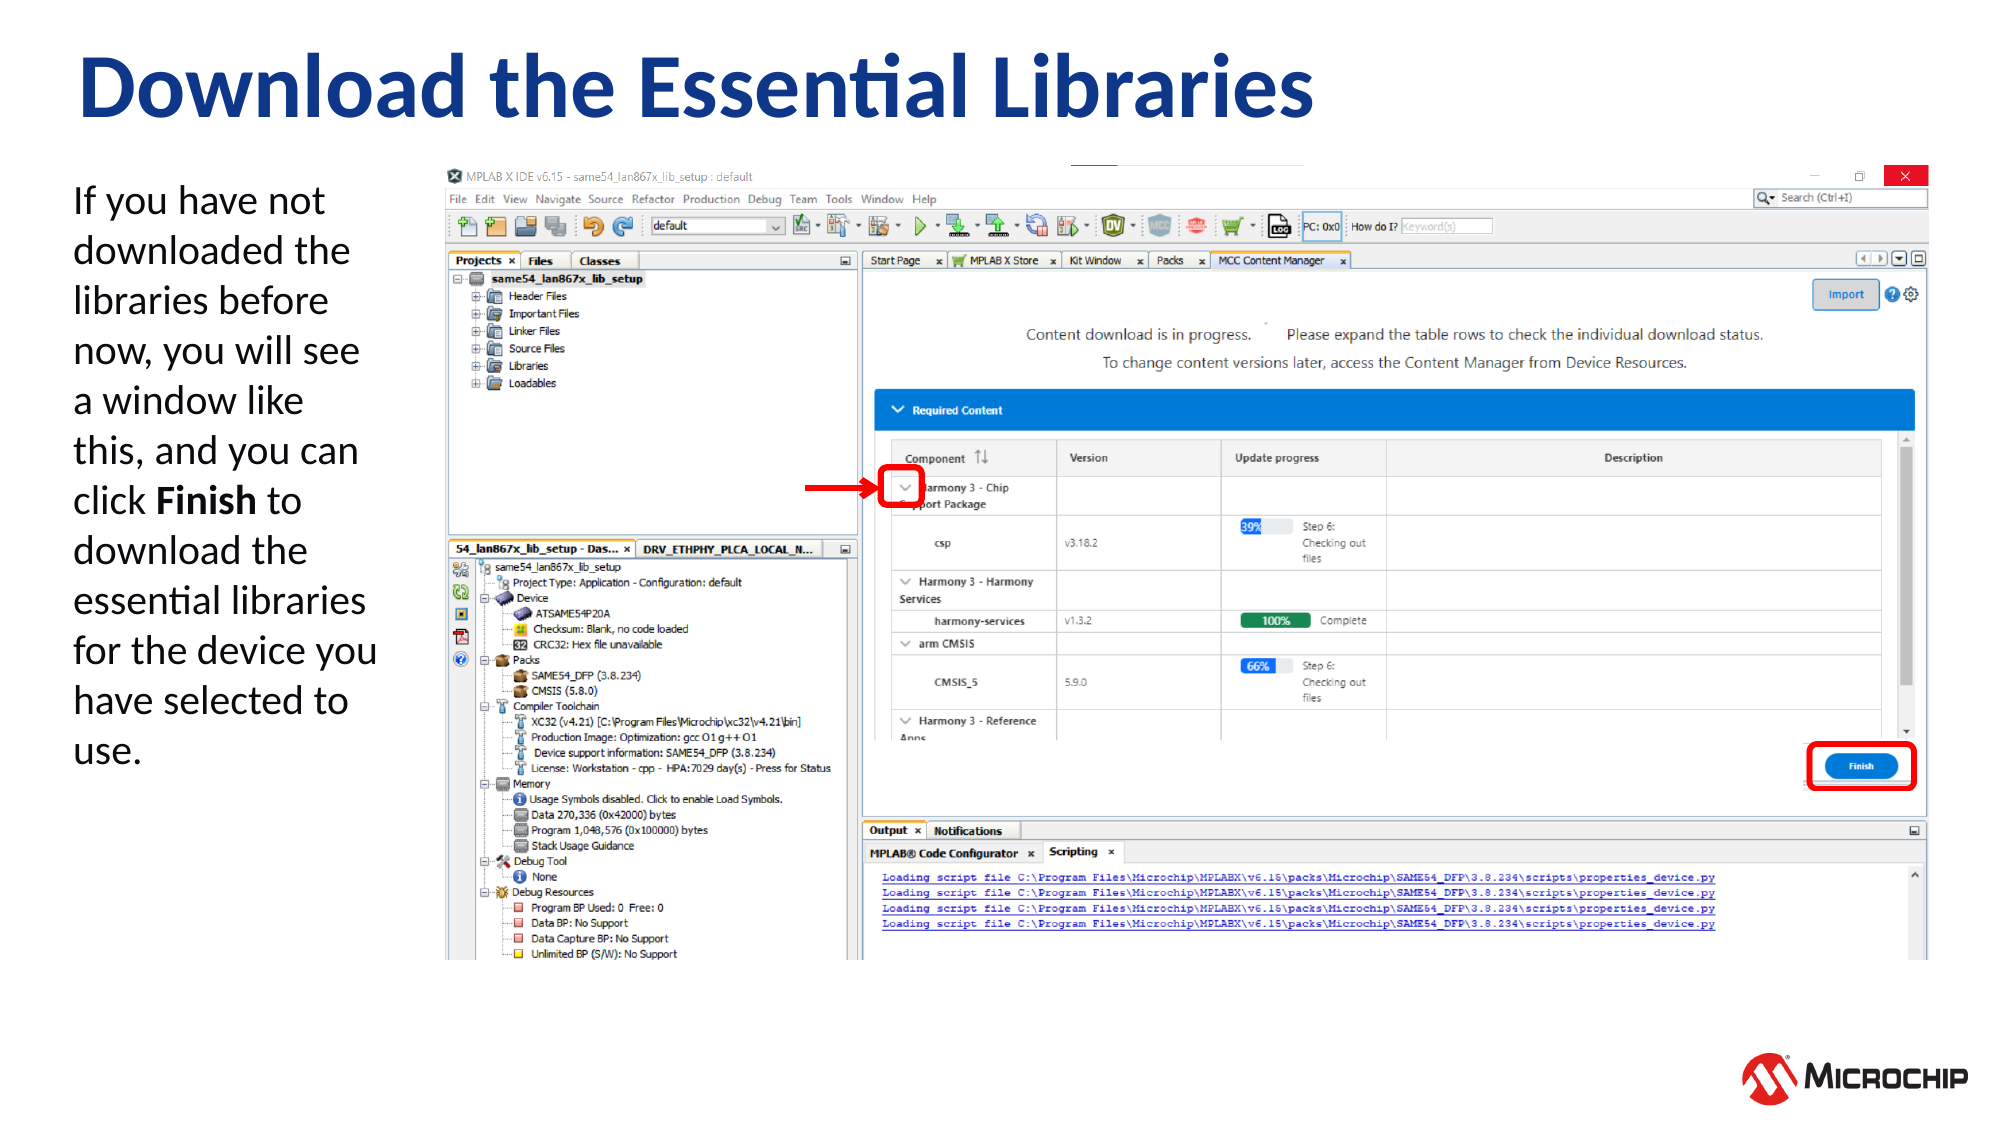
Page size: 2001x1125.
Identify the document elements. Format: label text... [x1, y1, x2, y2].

picture [444, 165, 1930, 960]
picture [1736, 1049, 1974, 1109]
text_box If you have not downloaded the libraries before now, you will see a window like this, and you can click Finish to download the essential libraries for the device you have selected to use. [58, 165, 397, 781]
title Download the Essential Libraries [58, 15, 1929, 144]
